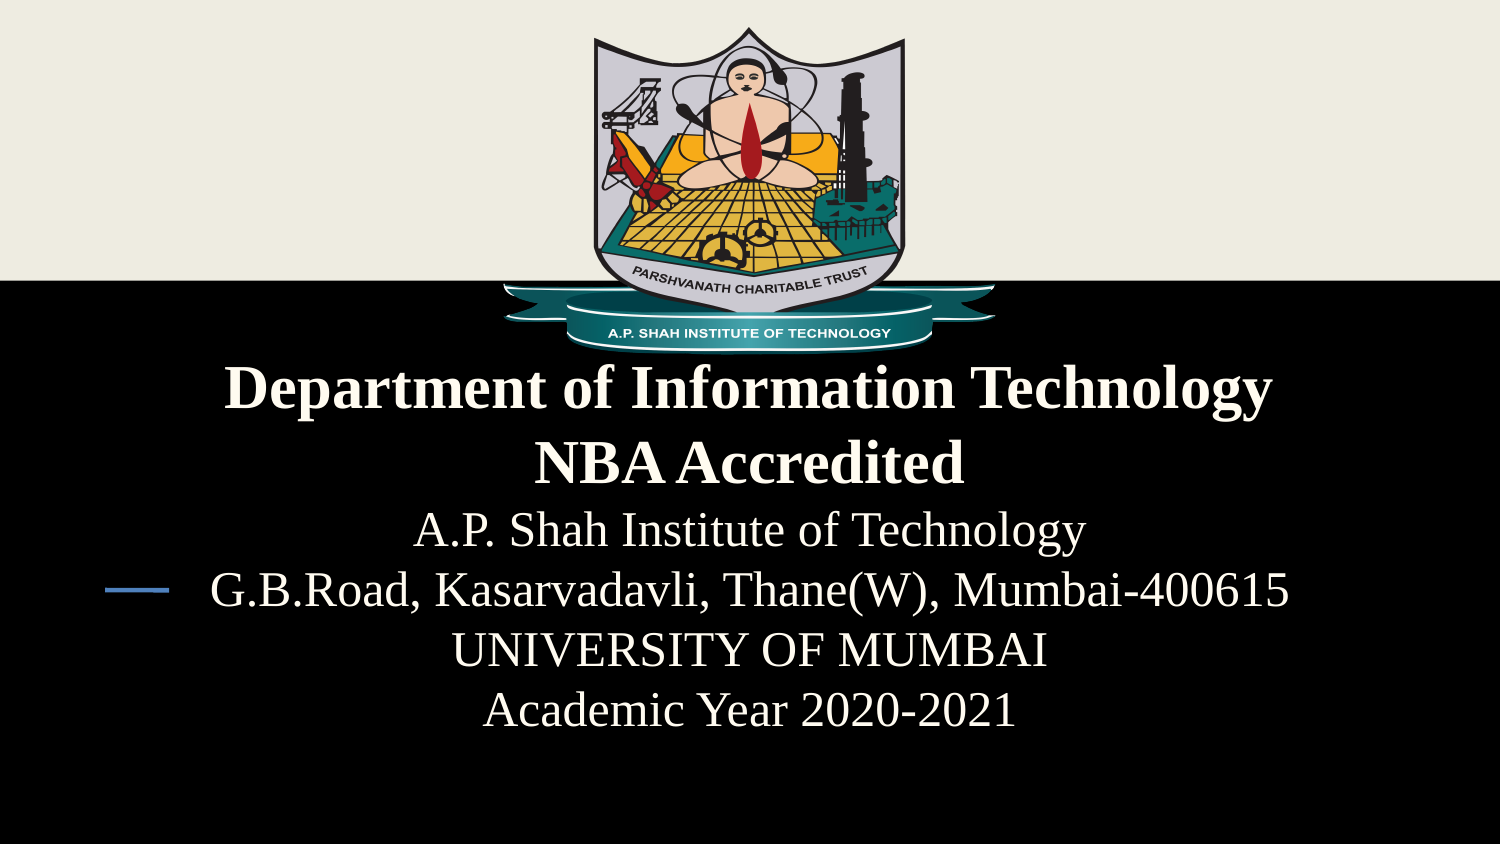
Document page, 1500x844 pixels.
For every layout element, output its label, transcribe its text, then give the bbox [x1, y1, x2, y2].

text_box Department of Information Technology NBA Accredited A.P. Shah Institute of Technology G.B.Road, Kasarvadavli, Thane(W), Mumbai-400615 UNIVERSITY OF MUMBAI Academic Year 2020-2021 [84, 365, 1416, 751]
picture [503, 27, 997, 356]
